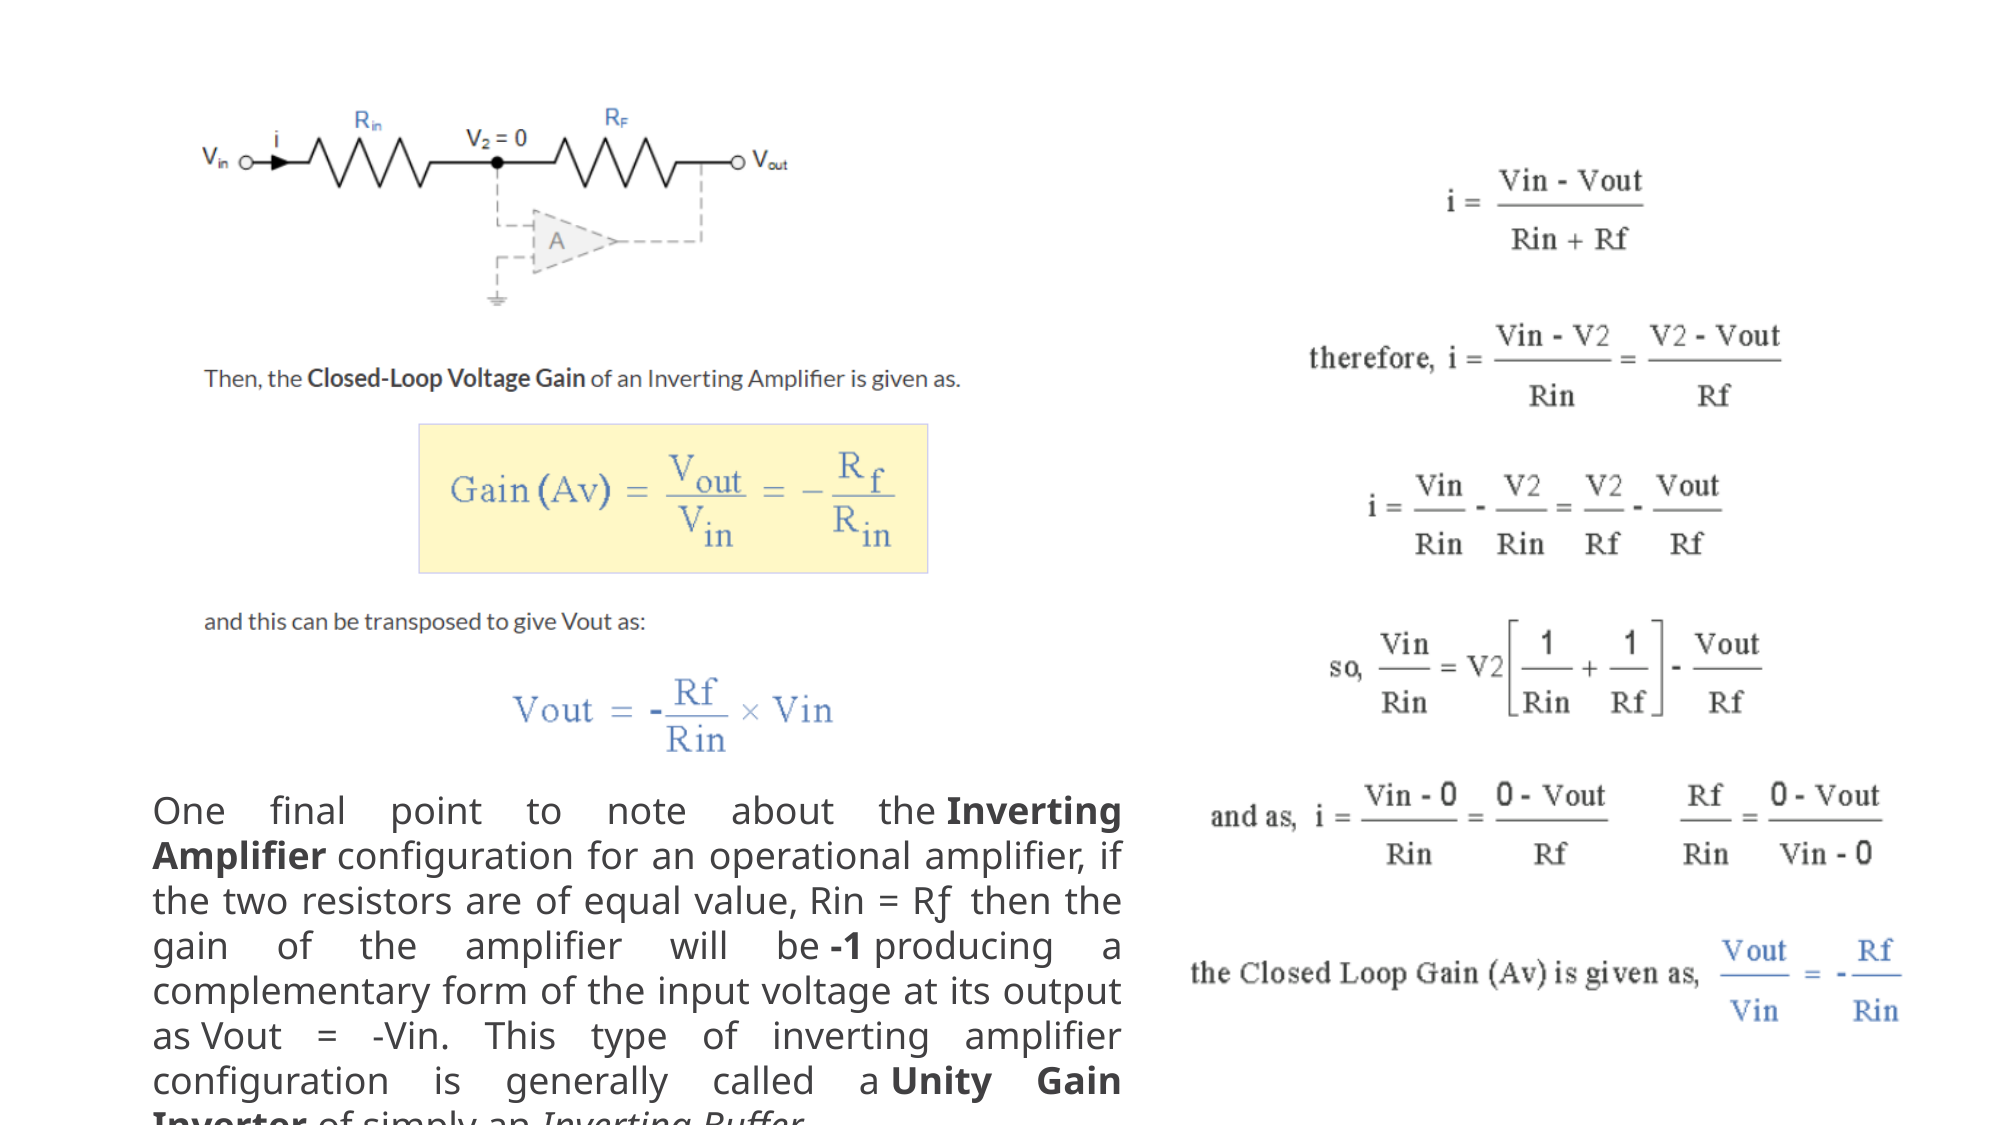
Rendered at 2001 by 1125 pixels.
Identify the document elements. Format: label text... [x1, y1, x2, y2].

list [182, 348, 1026, 781]
picture [1070, 160, 1952, 1072]
text_box One final point to note about the Inverting Amplifier configuration for an operational amplifier, if the two resistors are of equal value, Rin = Rƒ then the gain of the amplifier will be -1 producing a complementary form of the input voltage at its output as Vout = -Vin. This type of inverting amplifier configuration is generally called a Unity Gain Inverter of simply an Inverting Buffer. [137, 779, 1138, 1125]
picture [137, 94, 839, 325]
